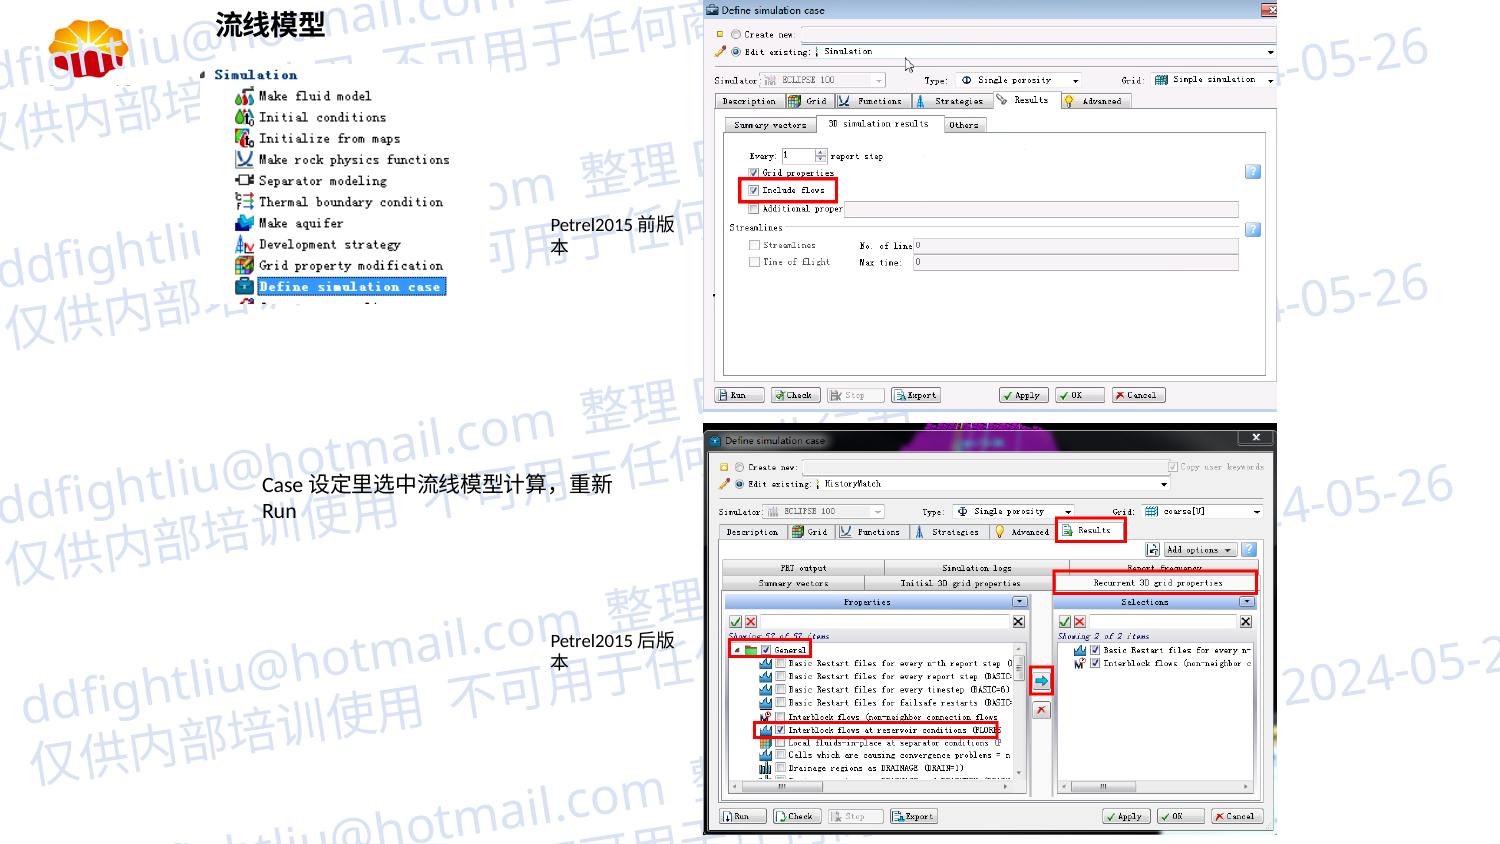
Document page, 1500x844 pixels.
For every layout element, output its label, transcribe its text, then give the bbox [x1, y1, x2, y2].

picture [53, 55, 68, 76]
text_box Petrel2015前版本 [535, 205, 703, 266]
text_box Case设定里选中流线模型计算，重新Run [247, 463, 655, 531]
picture [703, 0, 1277, 412]
text_box Petrel2015后版本 [535, 621, 703, 682]
text_box 流线模型 [200, 0, 703, 49]
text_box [703, 423, 1277, 835]
picture [200, 64, 490, 304]
picture [39, 19, 134, 86]
